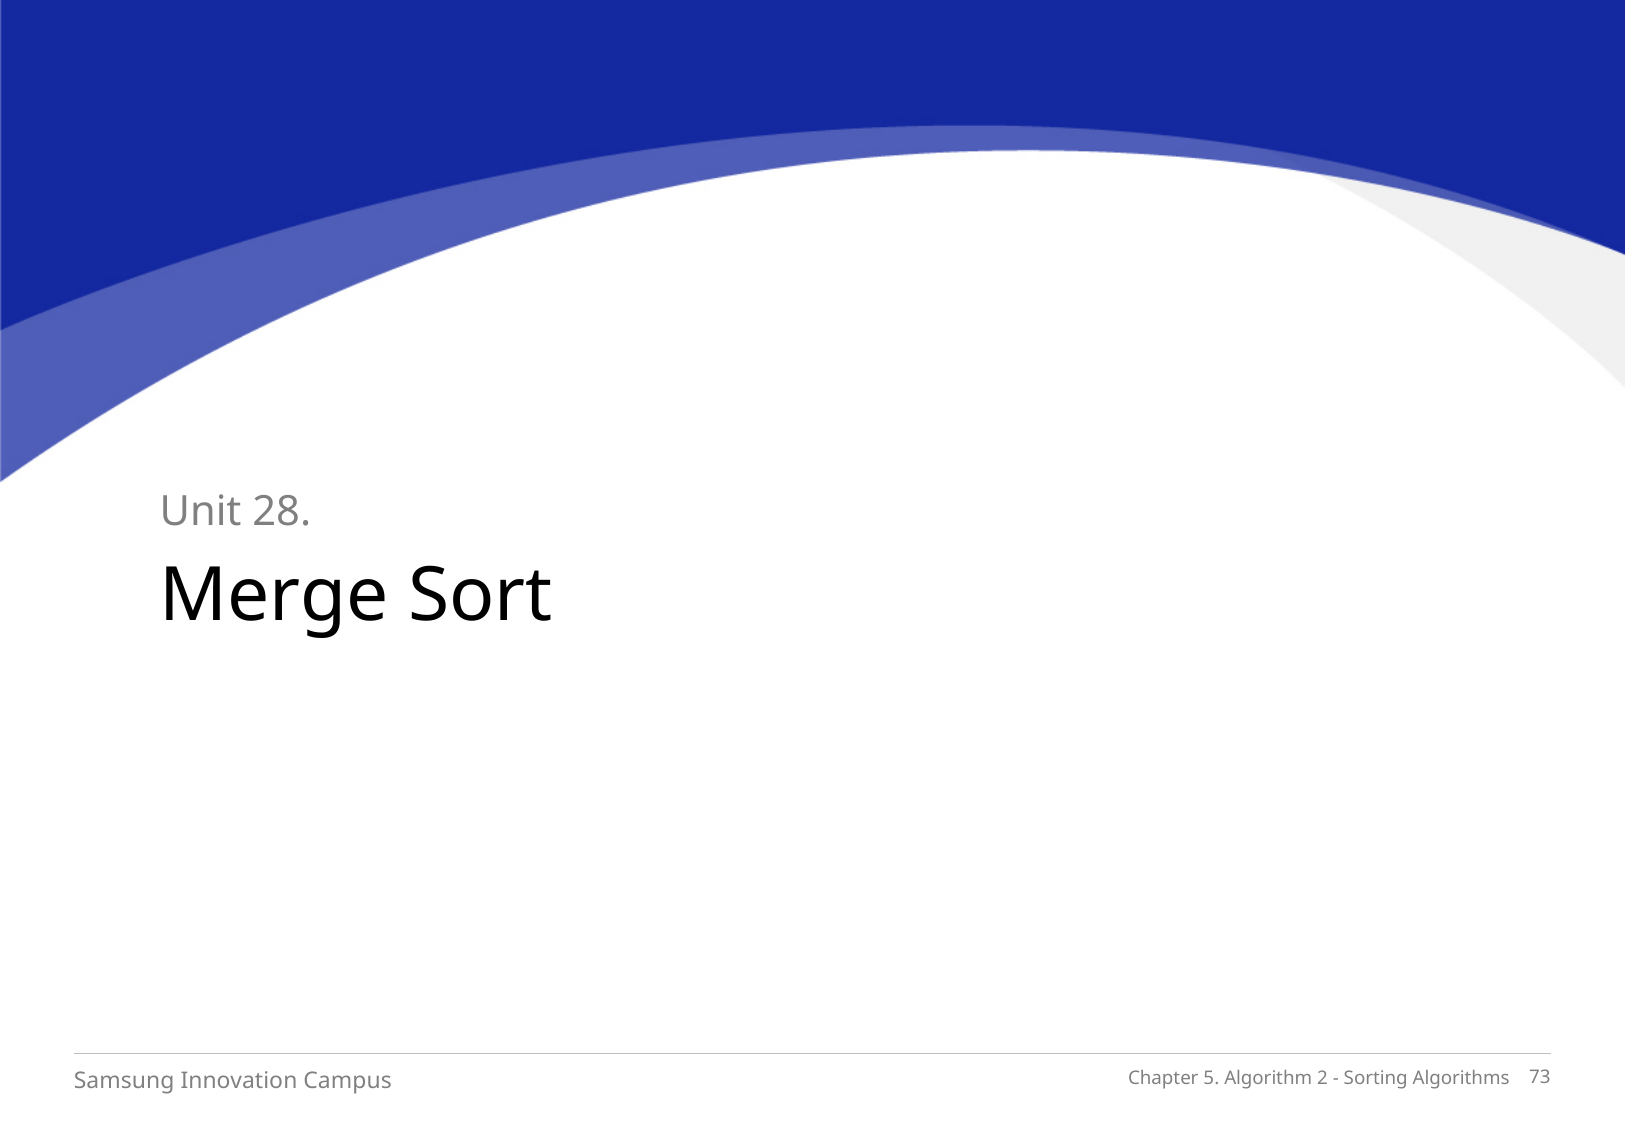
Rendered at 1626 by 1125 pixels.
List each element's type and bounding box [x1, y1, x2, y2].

text_box [159, 483, 1516, 637]
picture [0, 0, 1625, 1125]
